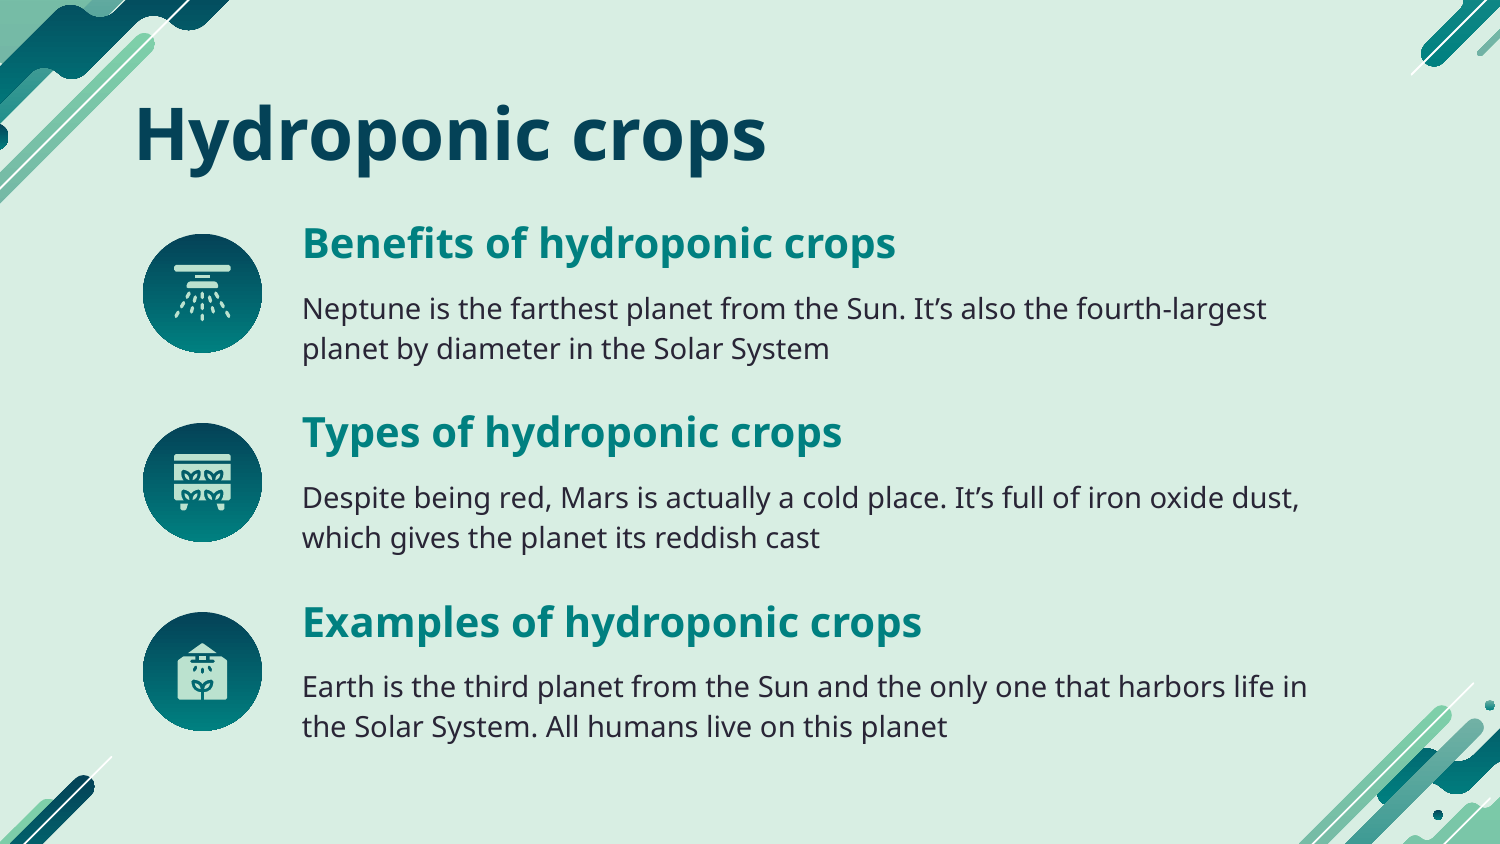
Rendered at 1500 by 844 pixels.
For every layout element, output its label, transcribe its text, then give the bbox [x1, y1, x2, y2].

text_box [173, 264, 231, 322]
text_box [173, 453, 231, 511]
subtitle Types of hydroponic crops [286, 401, 1352, 472]
title Hydroponic crops [118, 72, 1382, 167]
text_box [143, 611, 262, 731]
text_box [177, 642, 228, 700]
subtitle Neptune is the farthest planet from the Sun. It’s also the fourth-largest planet by diameter in the Solar System [286, 283, 1352, 362]
text_box [143, 233, 262, 353]
subtitle Despite being red, Mars is actually a cold place. It’s full of iron oxide dust, which gives the planet its reddish cast [286, 472, 1352, 551]
subtitle Examples of hydroponic crops [286, 590, 1352, 648]
subtitle Benefits of hydroponic crops [286, 212, 1352, 283]
text_box [143, 422, 262, 542]
subtitle Earth is the third planet from the Sun and the only one that harbors life in the Solar System. All humans live on this planet [286, 648, 1352, 740]
